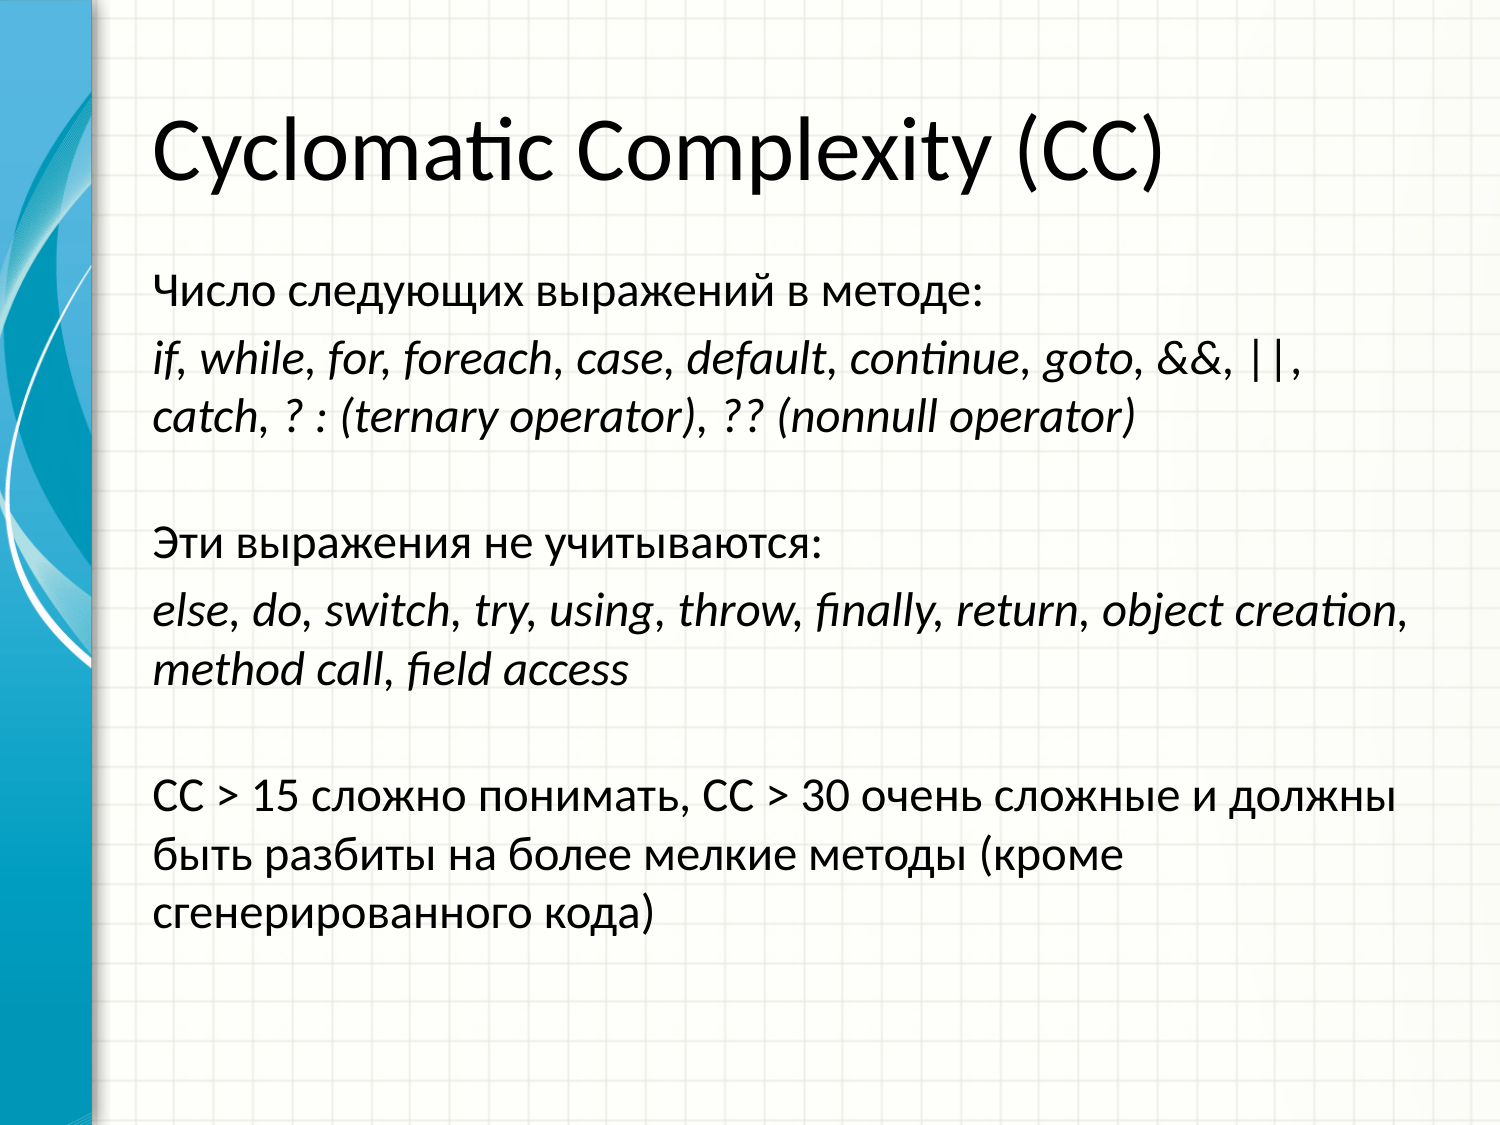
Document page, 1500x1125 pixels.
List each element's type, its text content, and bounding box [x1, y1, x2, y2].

picture [0, 0, 1500, 1125]
title Cyclomatic Complexity (CC) [137, 50, 1463, 238]
list Число следующих выражений в методе: if, while, for, foreach, case, default, continue, goto, &&, ||, catch, ? : (ternary operator), ?? (nonnull operator) Эти выражения не учитываются: else, do, switch, try, using, throw, finally, return, object creation, method call, field access CC > 15 сложно понимать, CC > 30 очень сложные и должны быть разбиты на более мелкие методы (кроме сгенерированного кода) [137, 249, 1463, 955]
